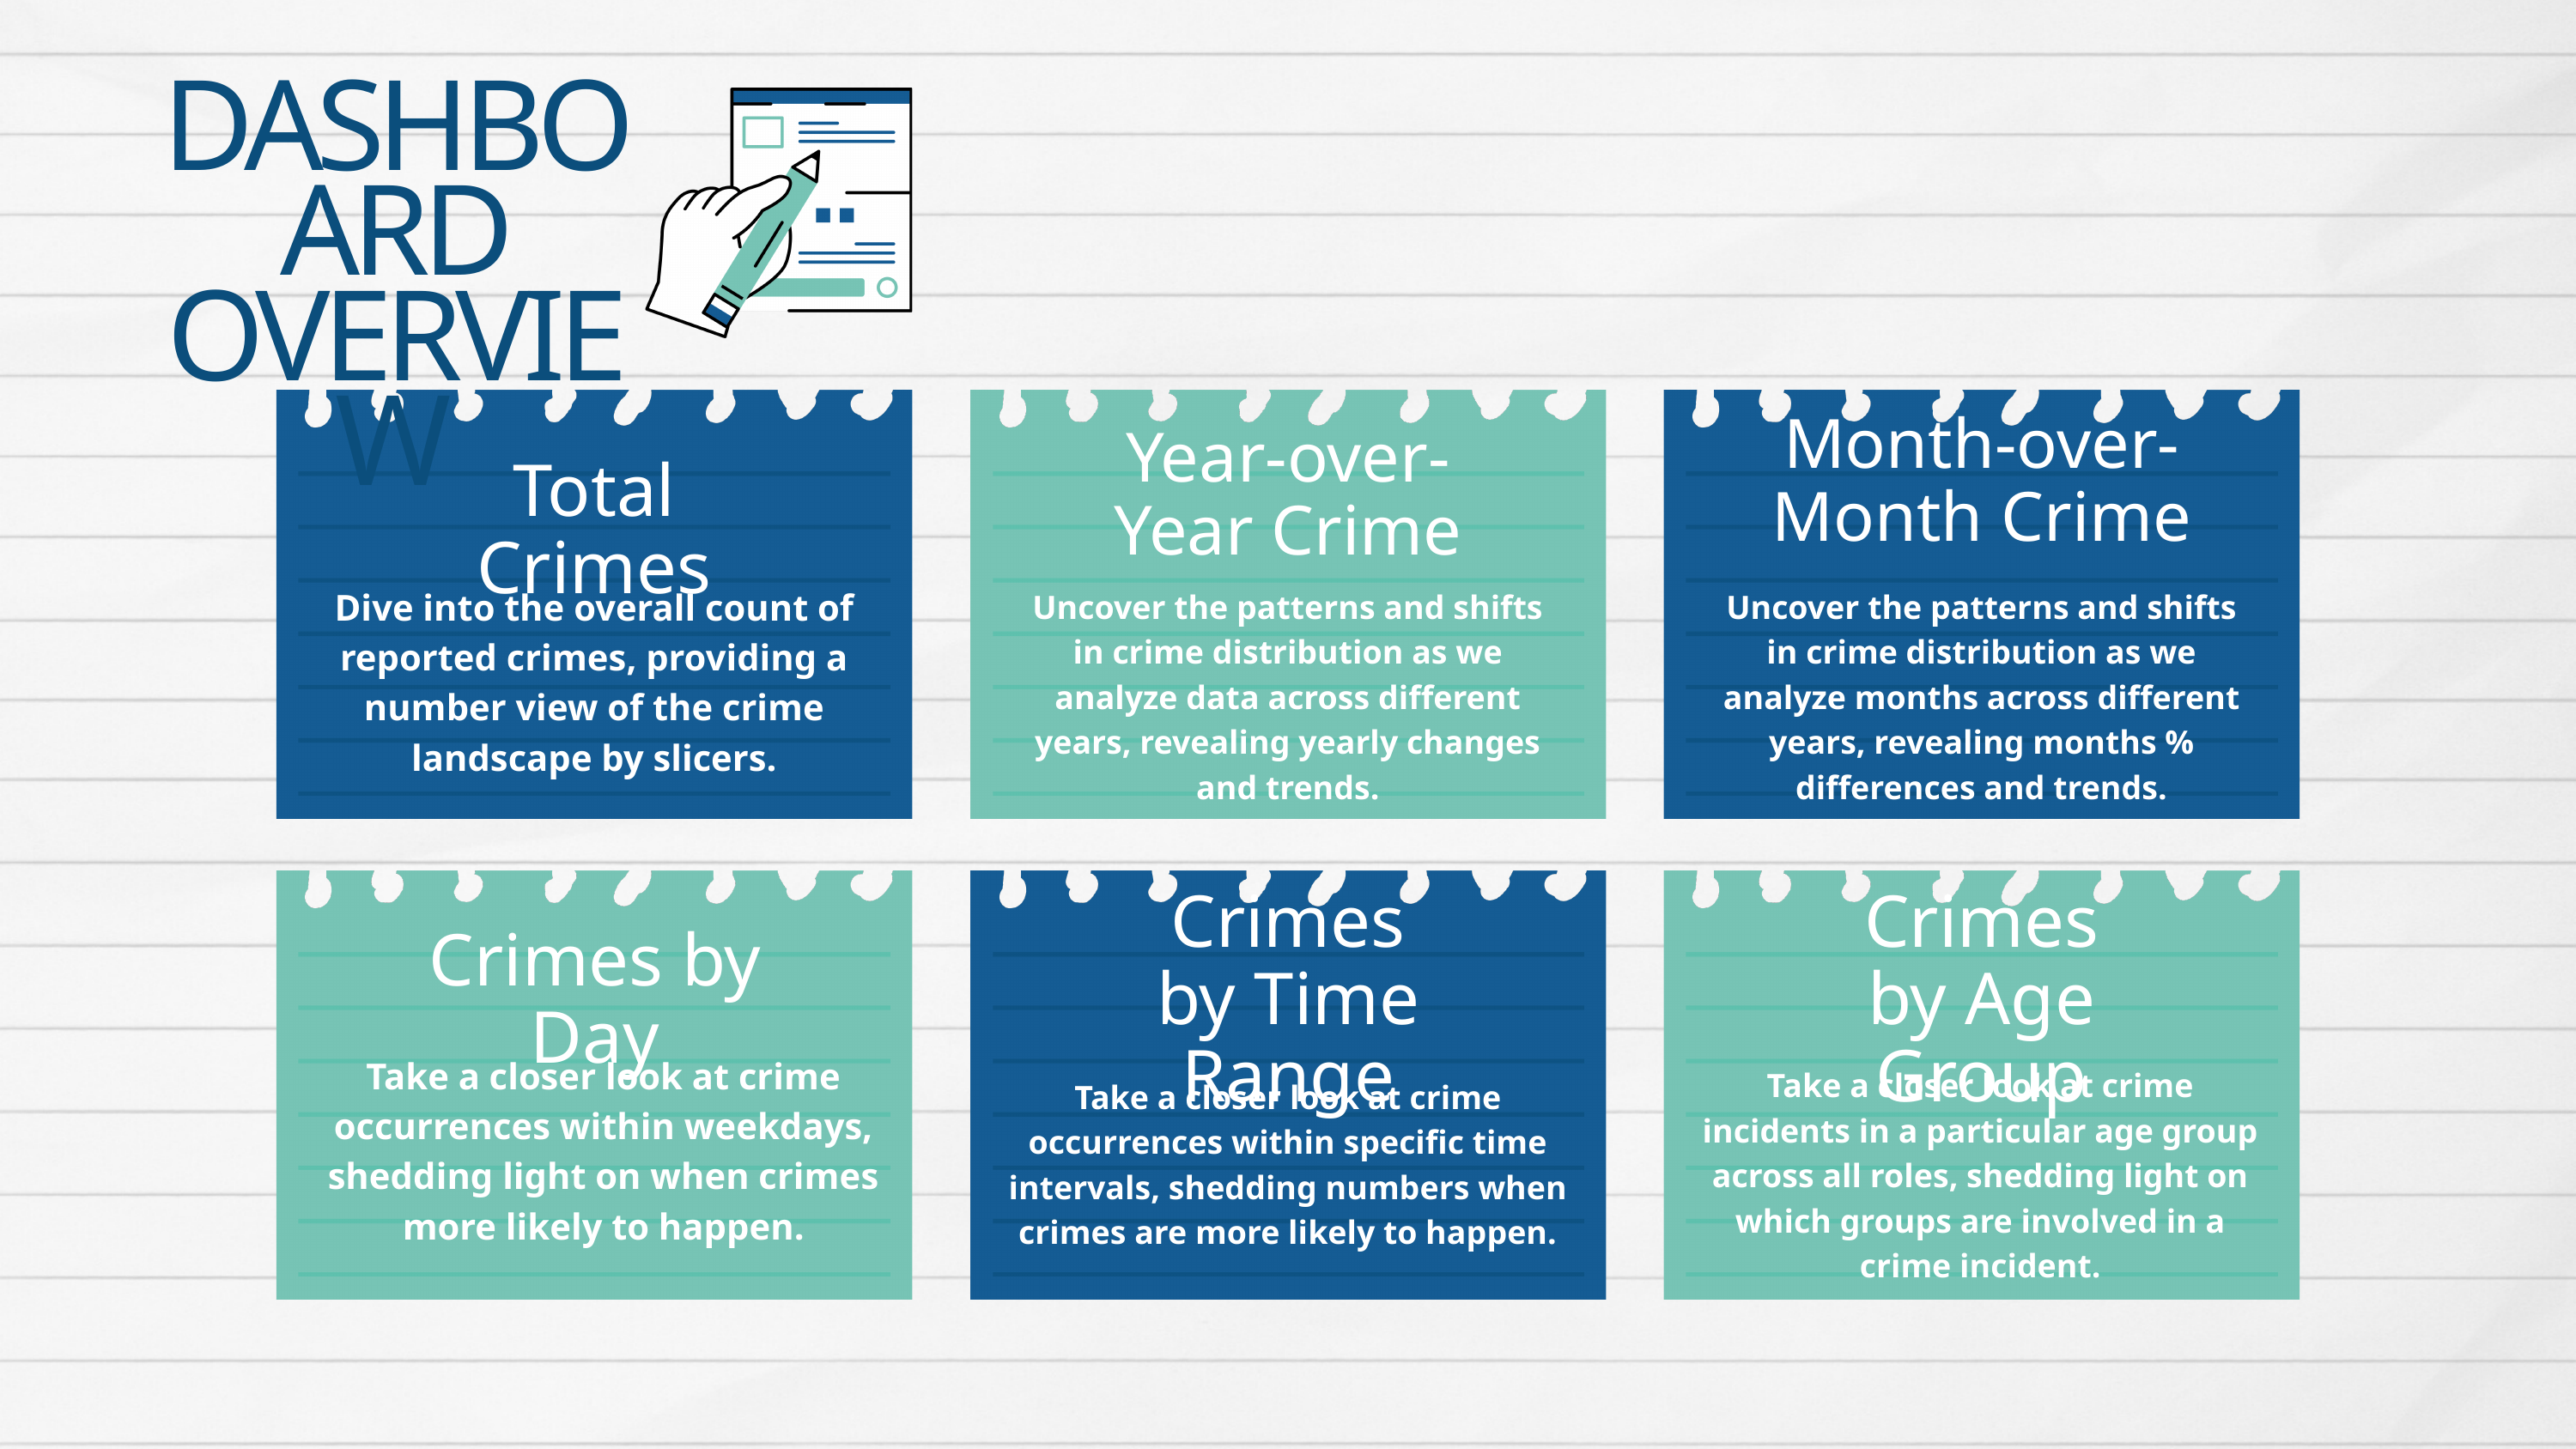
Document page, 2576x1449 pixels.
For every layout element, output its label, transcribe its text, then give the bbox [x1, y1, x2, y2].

text_box Total Crimes [415, 453, 774, 609]
text_box Year-over-Year Crime [1060, 421, 1516, 569]
text_box [1663, 390, 2300, 819]
text_box Crimes by Age Group [1833, 884, 2130, 1117]
text_box Dive into the overall count of reported crimes, providing a number view of the crime landscape by slicers. [328, 578, 860, 779]
text_box [970, 390, 1607, 819]
text_box Month-over-Month Crime [1696, 408, 2267, 555]
text_box Take a closer look at crime incidents in a particular age group across all roles, shedding light on which groups are involved in a crime incident. [1694, 1058, 2267, 1285]
text_box Take a closer look at crime occurrences within weekdays, shedding light on when crimes more likely to happen. [325, 1046, 882, 1247]
text_box Crimes by Day [393, 922, 797, 1077]
text_box [276, 870, 913, 1300]
text_box DASHBOARD OVERVIEW [144, 89, 643, 511]
text_box [276, 390, 913, 819]
text_box [0, 0, 2576, 1449]
text_box Uncover the patterns and shifts in crime distribution as we analyze months across different years, revealing months % differences and trends. [1712, 580, 2251, 806]
text_box Crimes by Time Range [1126, 884, 1451, 1117]
text_box Uncover the patterns and shifts in crime distribution as we analyze data across different years, revealing yearly changes and trends. [1017, 580, 1558, 806]
text_box [1663, 870, 2300, 1300]
text_box Take a closer look at crime occurrences within specific time intervals, shedding numbers when crimes are more likely to happen. [1002, 1070, 1574, 1252]
text_box [970, 870, 1607, 1300]
text_box [645, 88, 913, 338]
